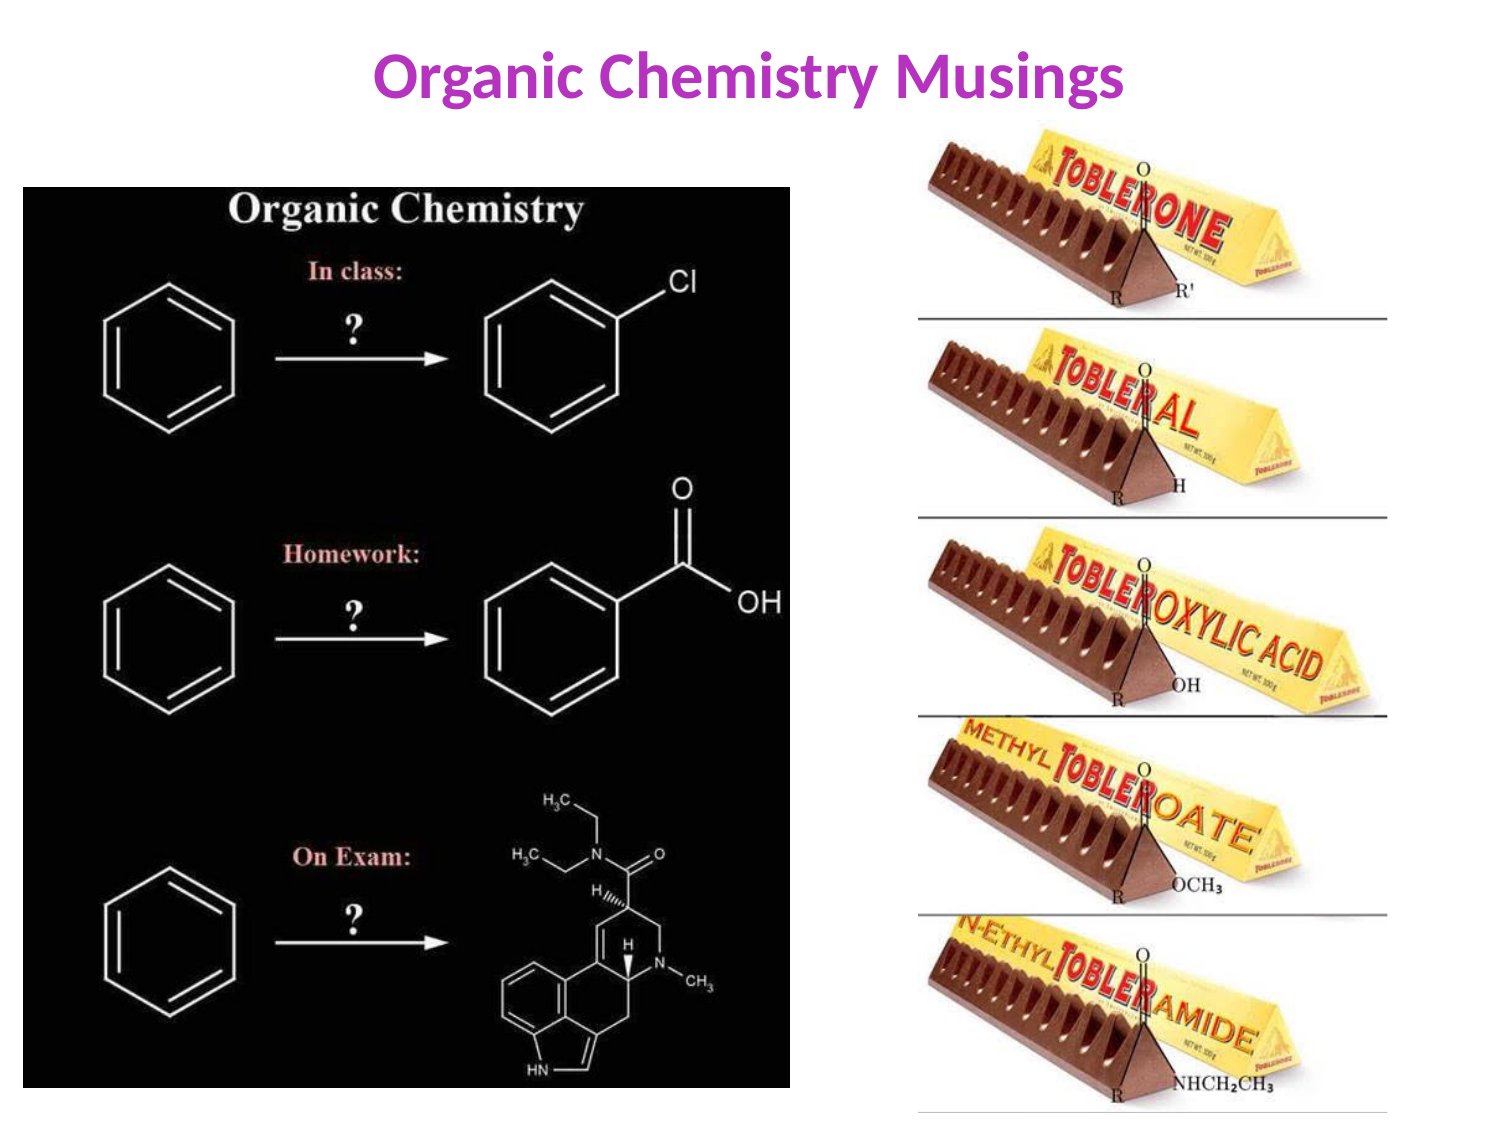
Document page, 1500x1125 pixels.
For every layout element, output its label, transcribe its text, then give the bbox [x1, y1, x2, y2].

text_box Organic Chemistry Musings [21, 24, 1479, 120]
picture [917, 120, 1388, 1113]
picture [23, 187, 790, 1088]
